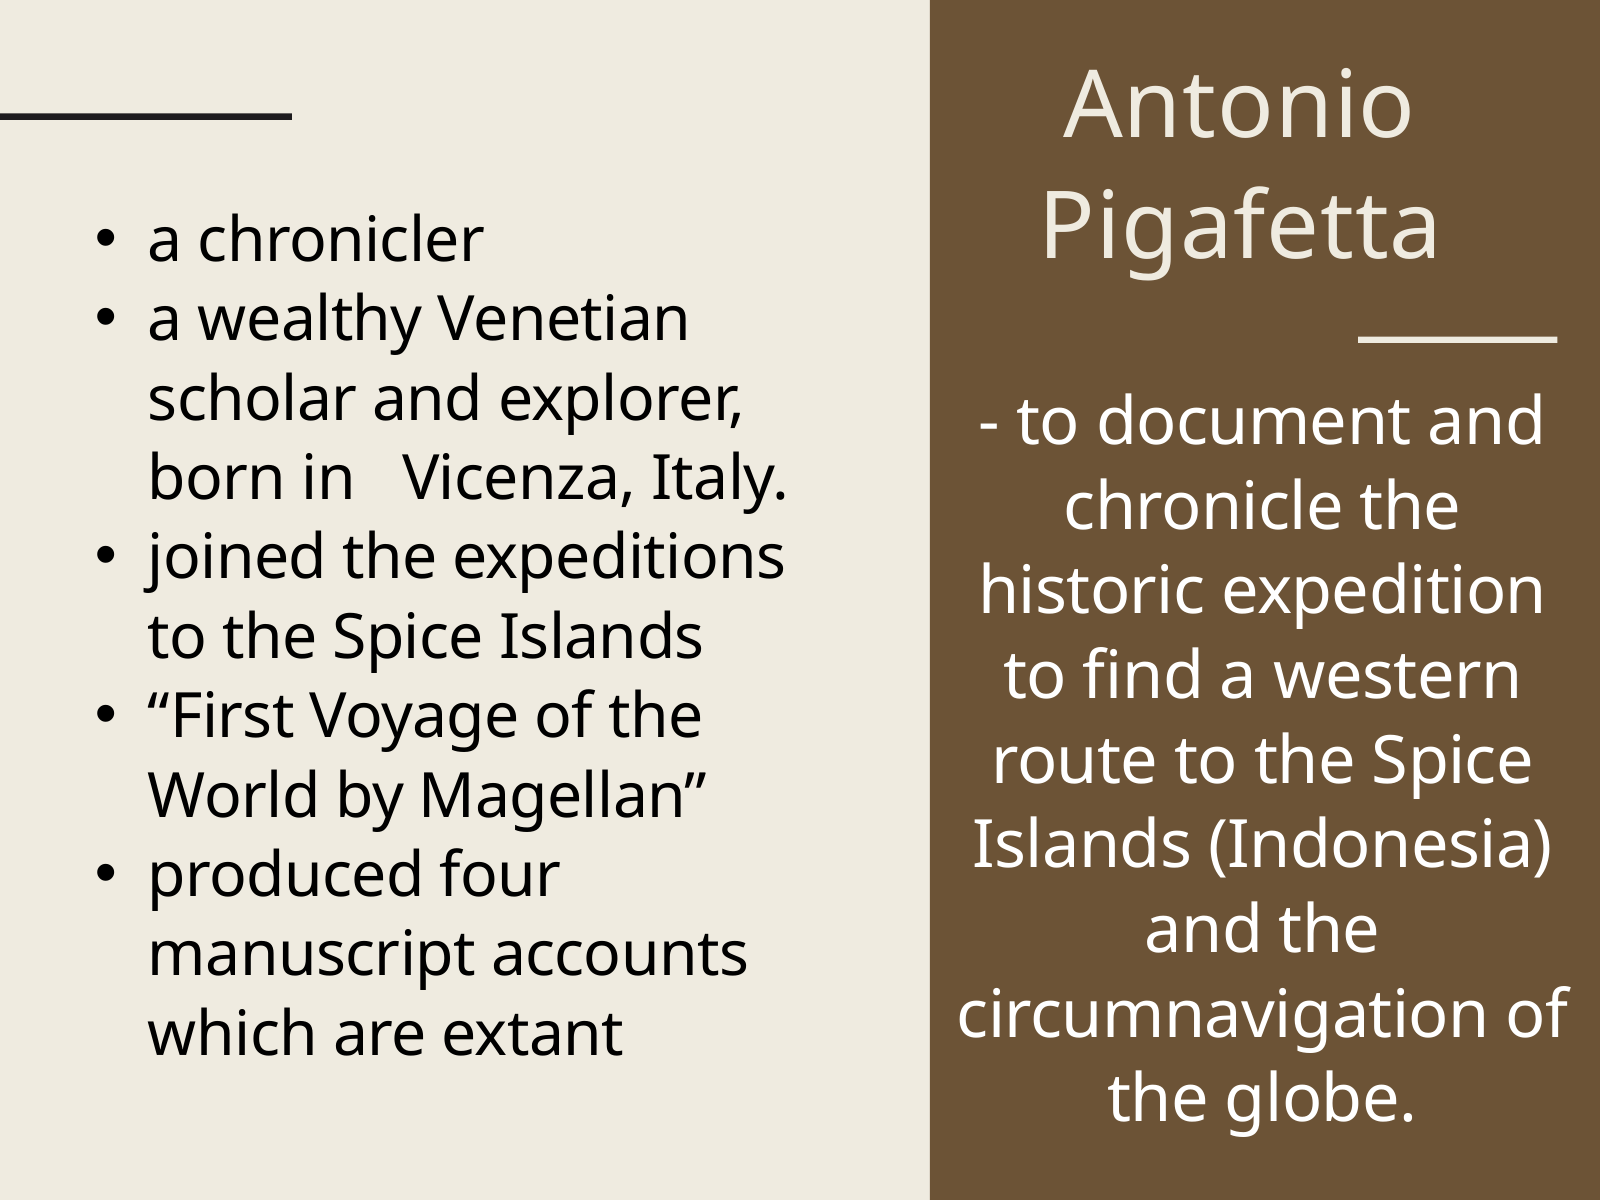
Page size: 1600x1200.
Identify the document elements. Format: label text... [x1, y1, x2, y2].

text_box [929, 0, 1600, 1200]
text_box - to document and chronicle the historic expedition to find a western route to the Spice Islands (Indonesia) and the circumnavigation of the globe. [951, 372, 1574, 1136]
text_box [0, 113, 292, 120]
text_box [1025, 38, 1558, 344]
text_box a chronicler a wealthy Venetian scholar and explorer, born in Vicenza, Italy. joined the expeditions to the Spice Islands “First Voyage of the World by Magellan” produced four manuscript accounts which are extant [41, 194, 858, 1068]
